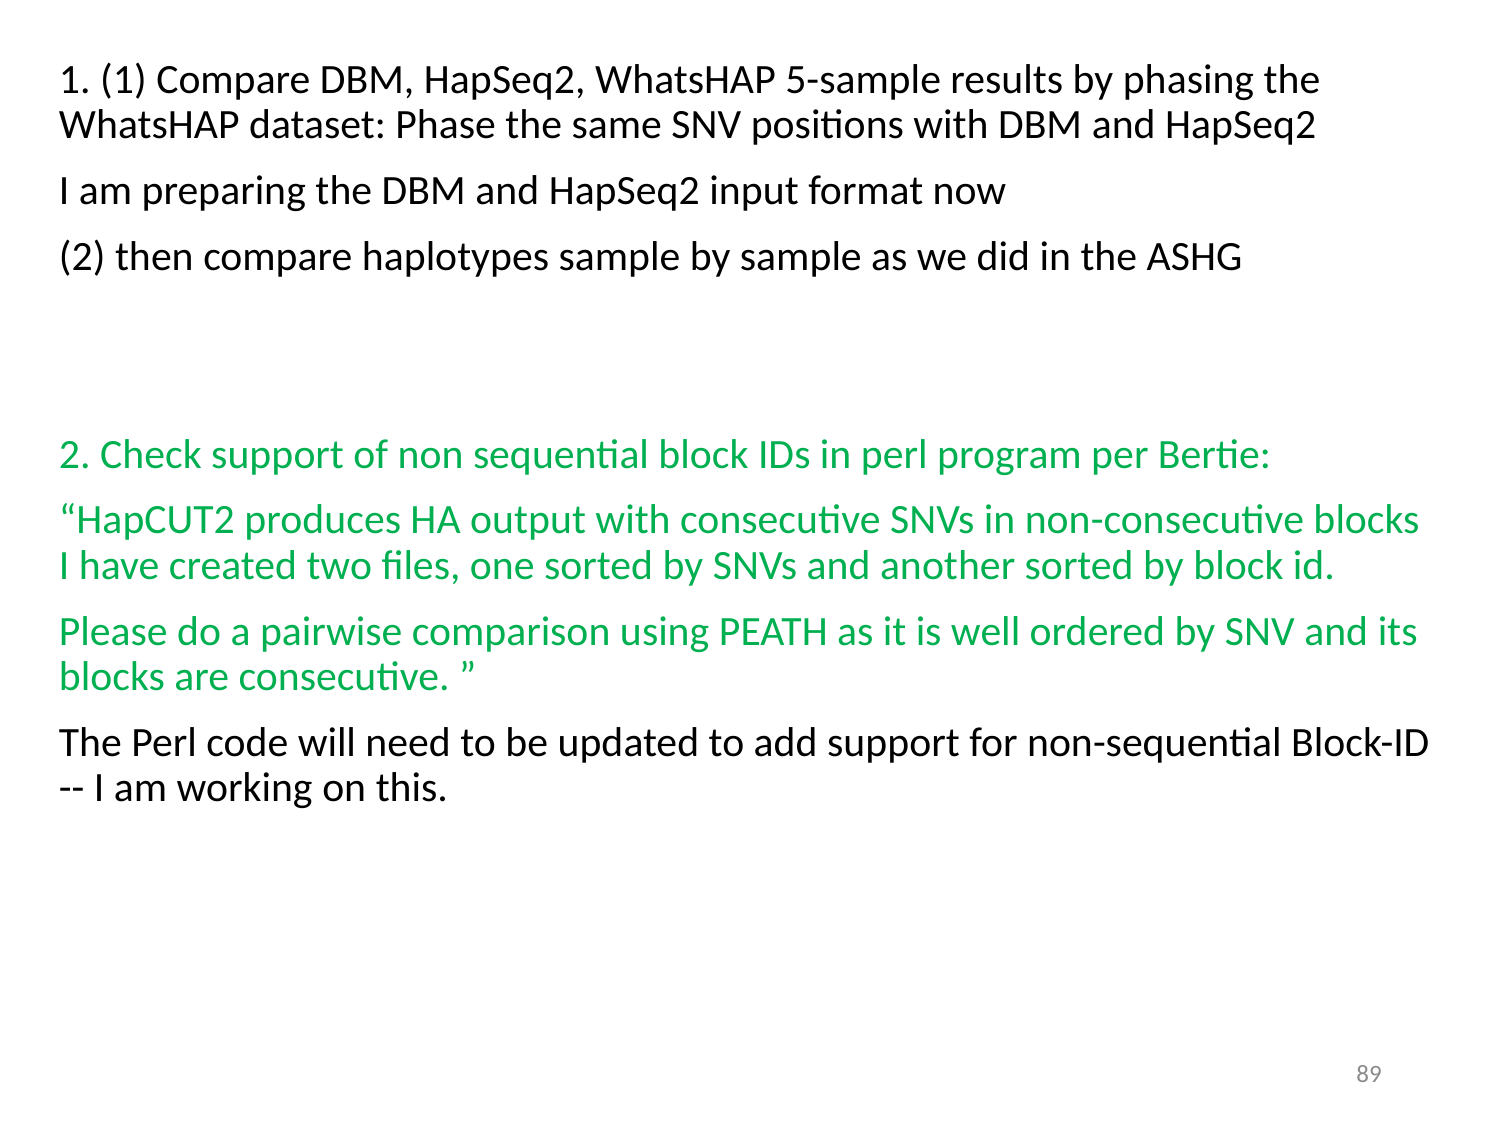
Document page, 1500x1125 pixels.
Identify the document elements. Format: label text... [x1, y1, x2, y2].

slide_number 89 [1059, 1042, 1397, 1103]
list 1. (1) Compare DBM, HapSeq2, WhatsHAP 5-sample results by phasing the WhatsHAP dataset: Phase the same SNV positions with DBM and HapSeq2 I am preparing the DBM and HapSeq2 input format now (2) then compare haplotypes sample by sample as we did in the ASHG 2. Check support of non sequential block IDs in perl program per Bertie: “HapCUT2 produces HA output with consecutive SNVs in non-consecutive blocks I have created two files, one sorted by SNVs and another sorted by block id. Please do a pairwise comparison using PEATH as it is well ordered by SNV and its blocks are consecutive. ” The Perl code will need to be updated to add support for non-sequential Block-ID -- I am working on this. [43, 50, 1453, 1075]
